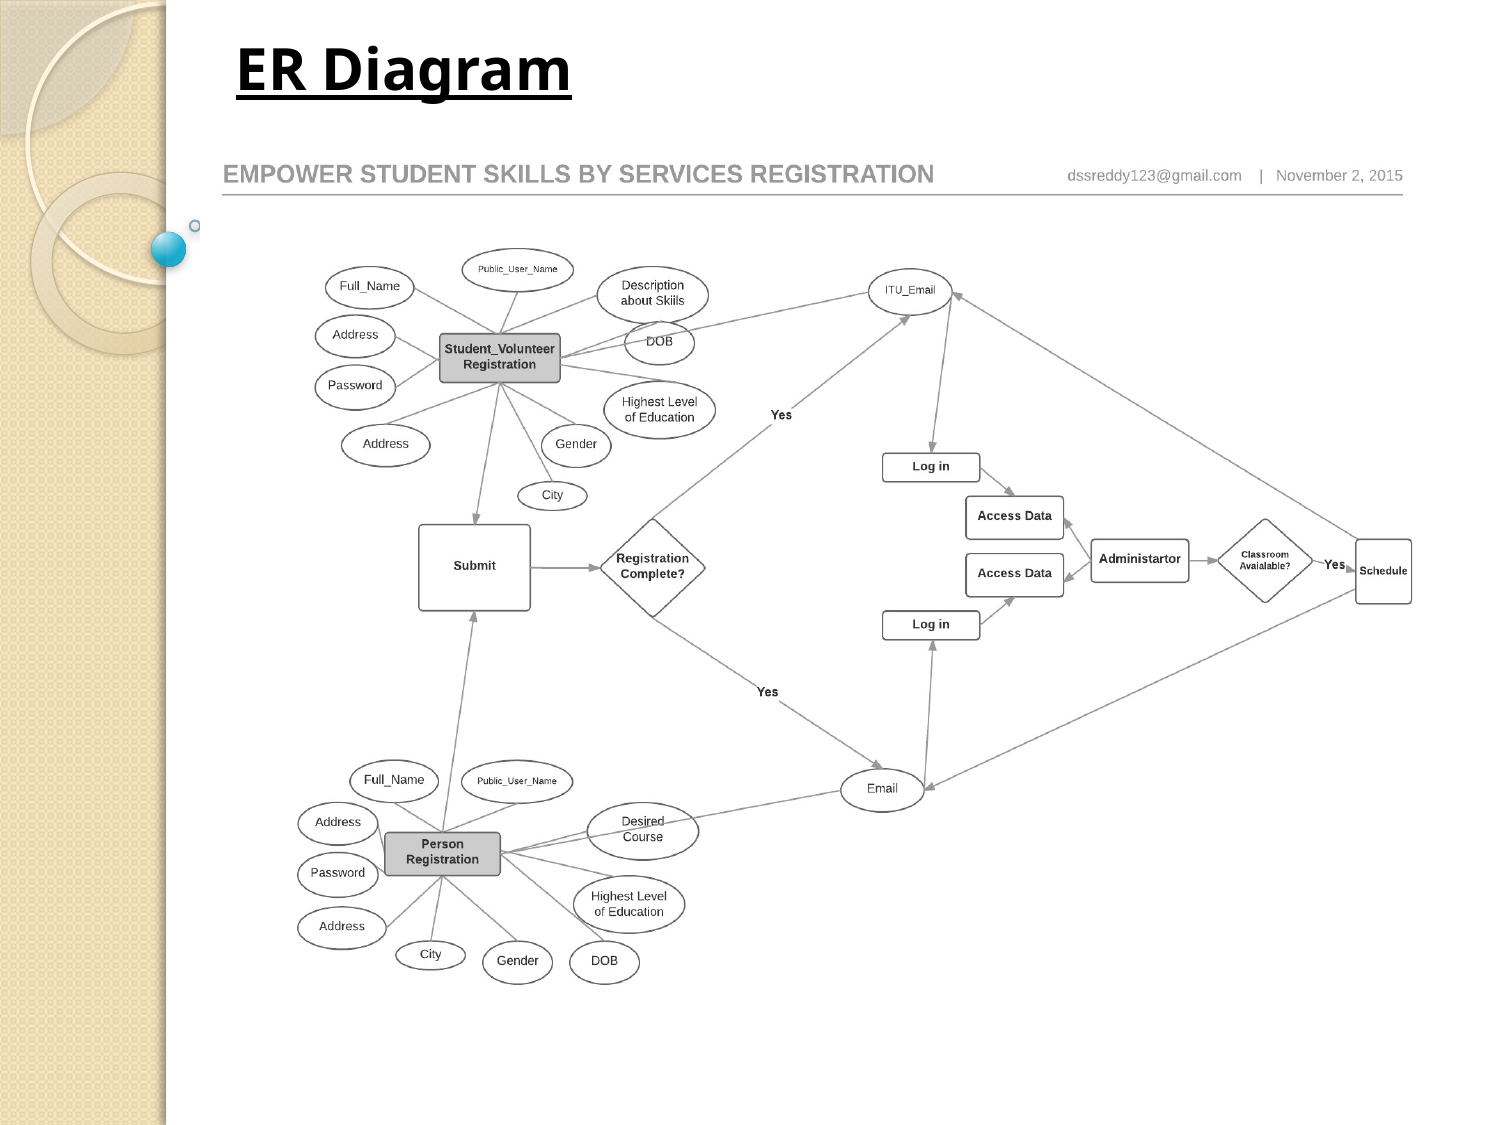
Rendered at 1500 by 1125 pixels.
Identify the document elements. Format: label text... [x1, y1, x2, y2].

text_box ER Diagram [221, 24, 588, 110]
picture [199, 137, 1426, 1113]
